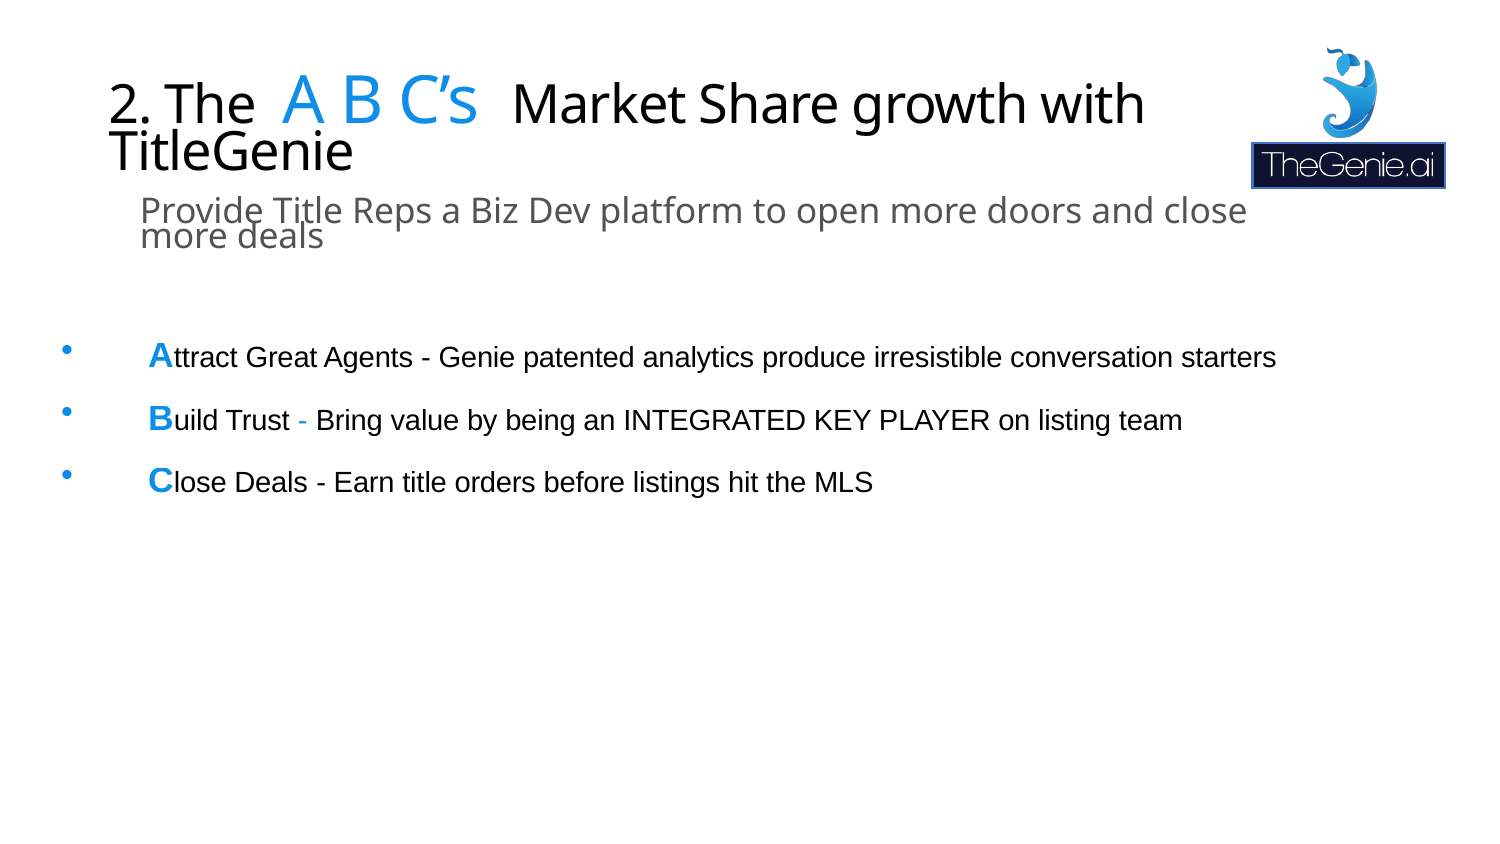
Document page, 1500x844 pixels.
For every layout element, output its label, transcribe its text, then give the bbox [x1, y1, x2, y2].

text_box Provide Title Reps a Biz Dev platform to open more doors and close more deals [132, 198, 1314, 264]
text_box 2. The A B C’s Market Share growth with TitleGenie [101, 85, 1252, 188]
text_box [1252, 13, 1446, 205]
text_box Attract Great Agents - Genie patented analytics produce irresistible conversation starters Build Trust - Bring value by being an INTEGRATED KEY PLAYER on listing team Close Deals - Earn title orders before listings hit the MLS [53, 336, 1424, 508]
